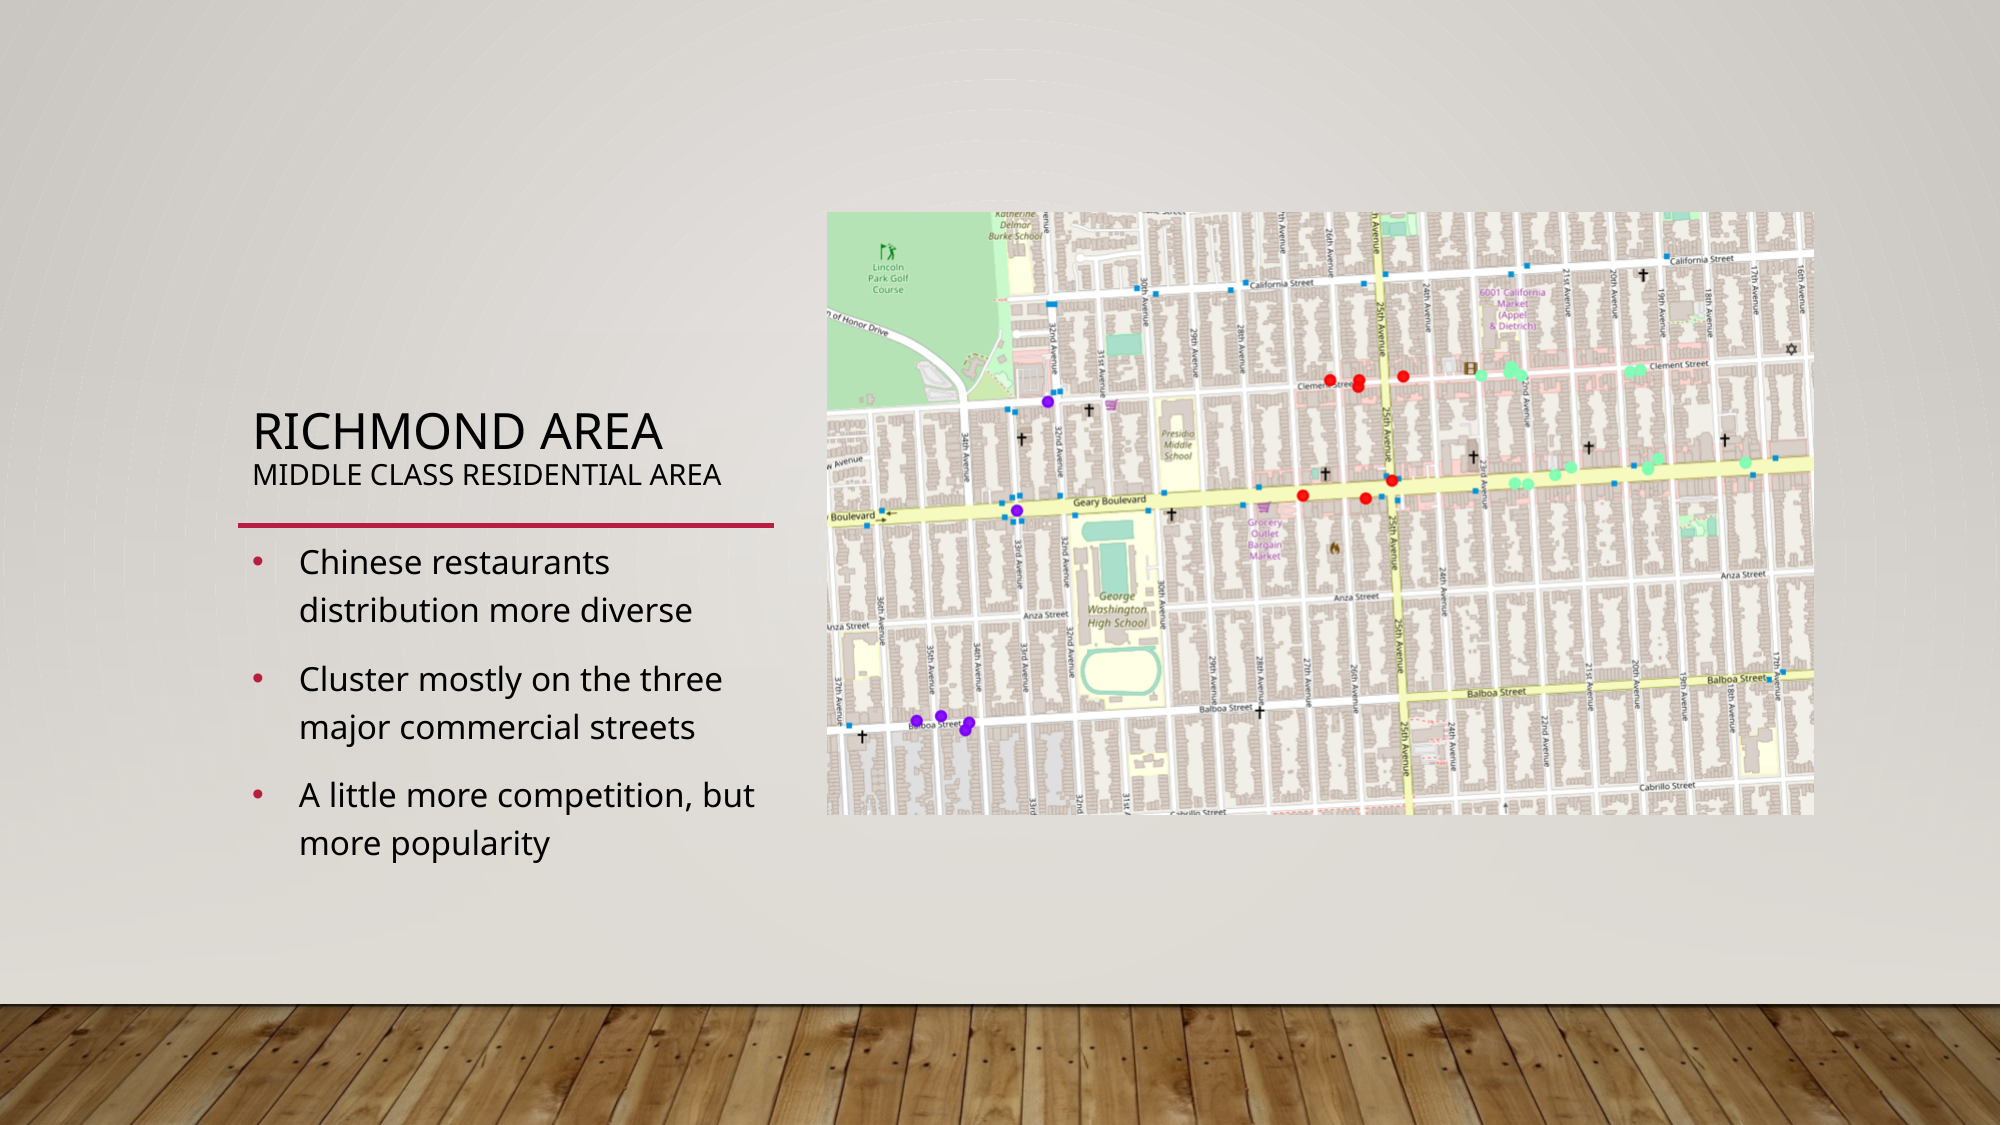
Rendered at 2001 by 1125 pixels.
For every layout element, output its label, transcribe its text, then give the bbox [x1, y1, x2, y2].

title Richmond area middle class residential area [236, 131, 774, 500]
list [827, 211, 1814, 815]
picture [0, 1004, 2000, 1125]
list Chinese restaurants distribution more diverse Cluster mostly on the three major commercial streets A little more competition, but more popularity [236, 525, 775, 1002]
